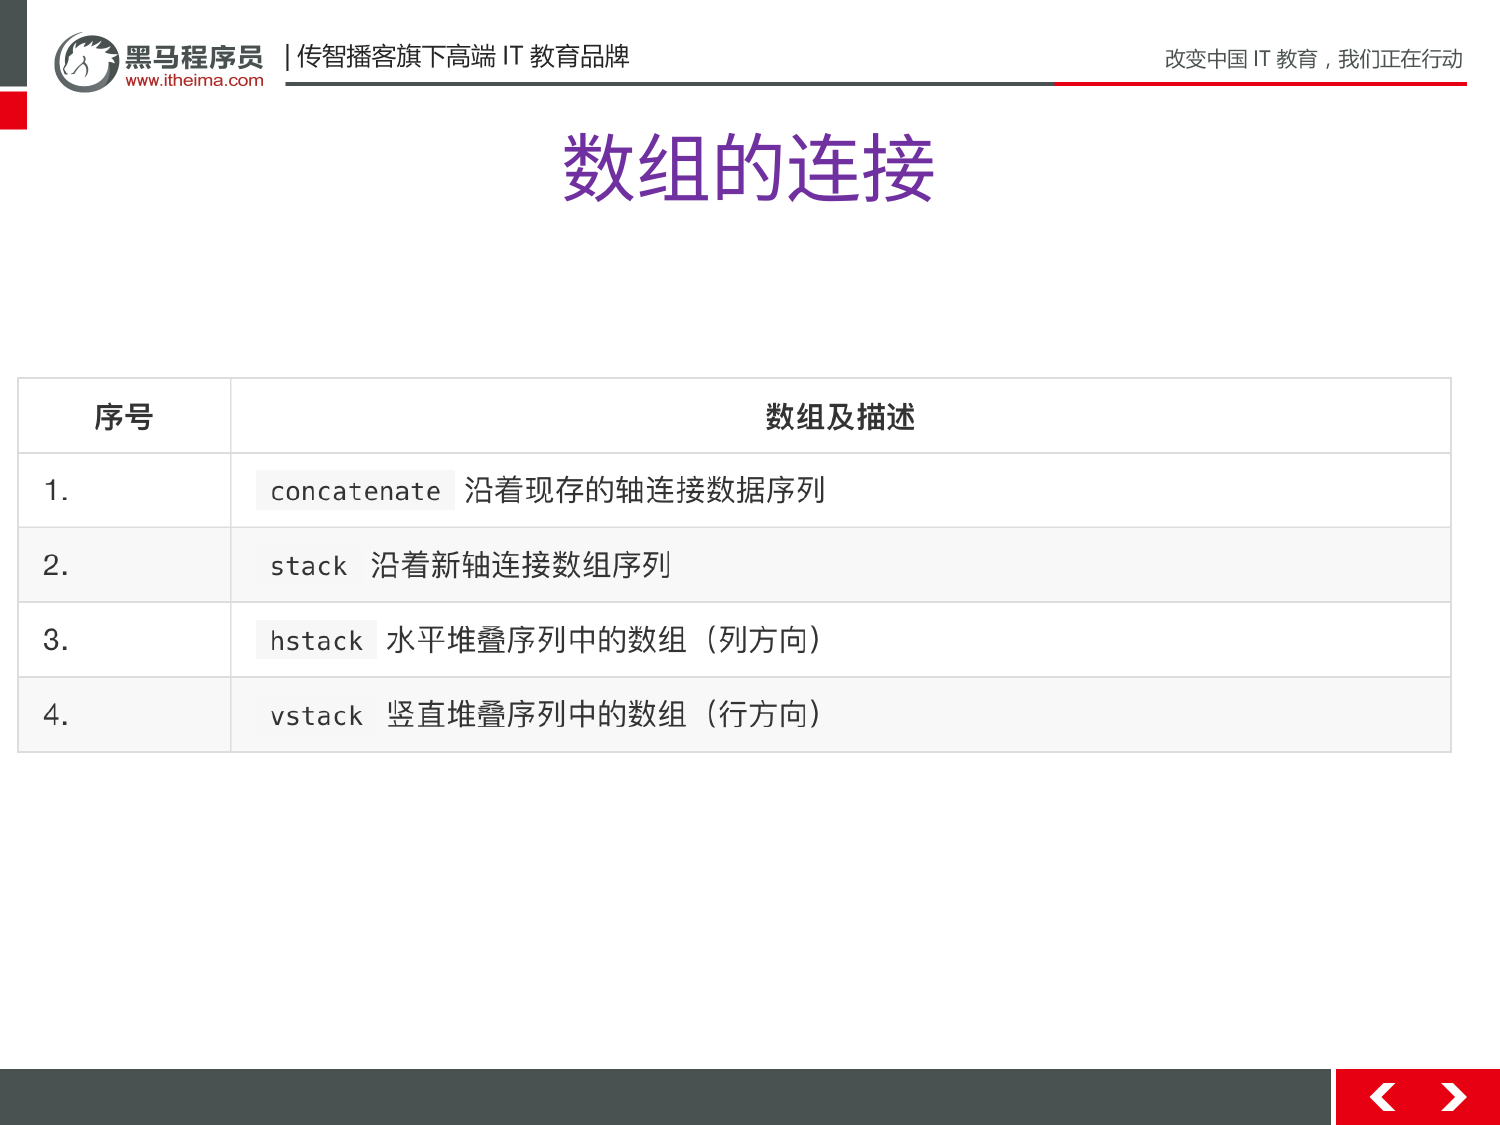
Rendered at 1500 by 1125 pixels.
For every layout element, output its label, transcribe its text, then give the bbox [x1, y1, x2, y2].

picture [0, 0, 1500, 1125]
title 数组的连接 [81, 101, 1416, 219]
